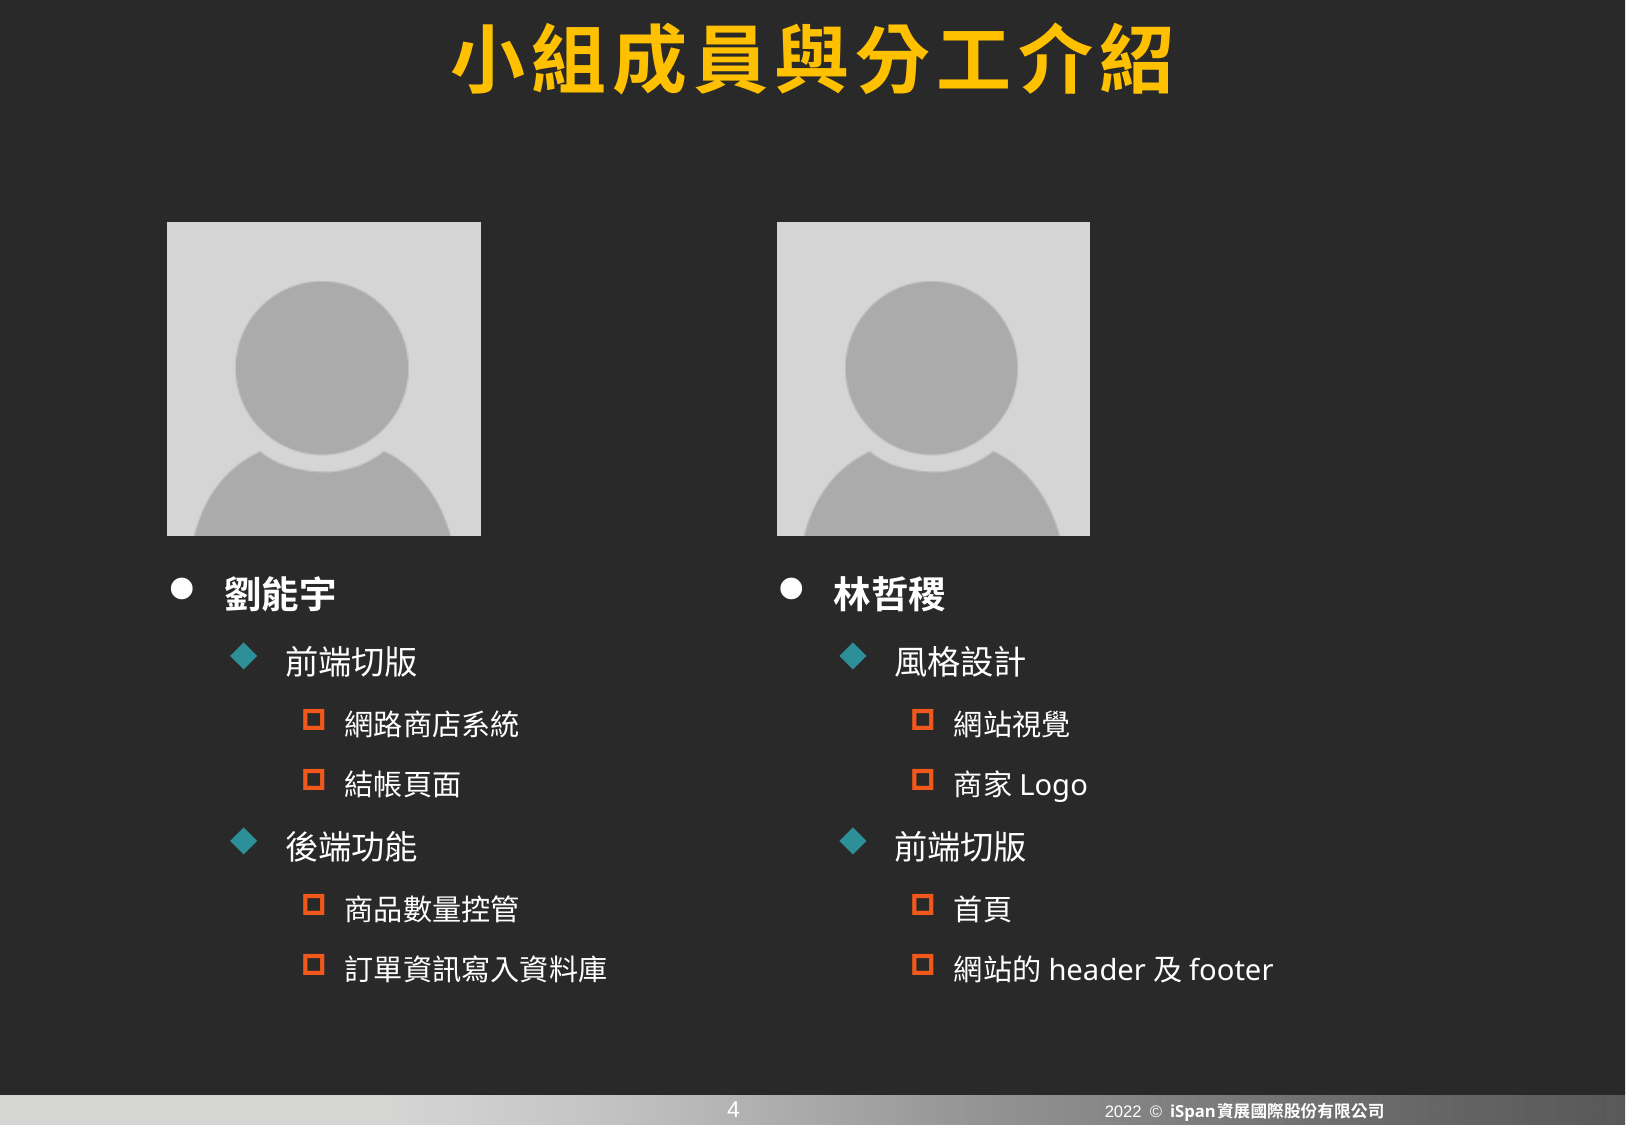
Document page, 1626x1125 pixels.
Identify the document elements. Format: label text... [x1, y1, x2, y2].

text_box 劉能宇 前端切版 網路商店系統 結帳頁面 後端功能 商品數量控管 訂單資訊寫入資料庫 [167, 570, 635, 985]
title 小組成員與分工介紹 [103, 1, 1522, 114]
picture [0, 0, 1626, 1125]
text_box 林哲稷 風格設計 網站視覺 商家Logo 前端切版 首頁 網站的header及footer [777, 570, 1375, 973]
